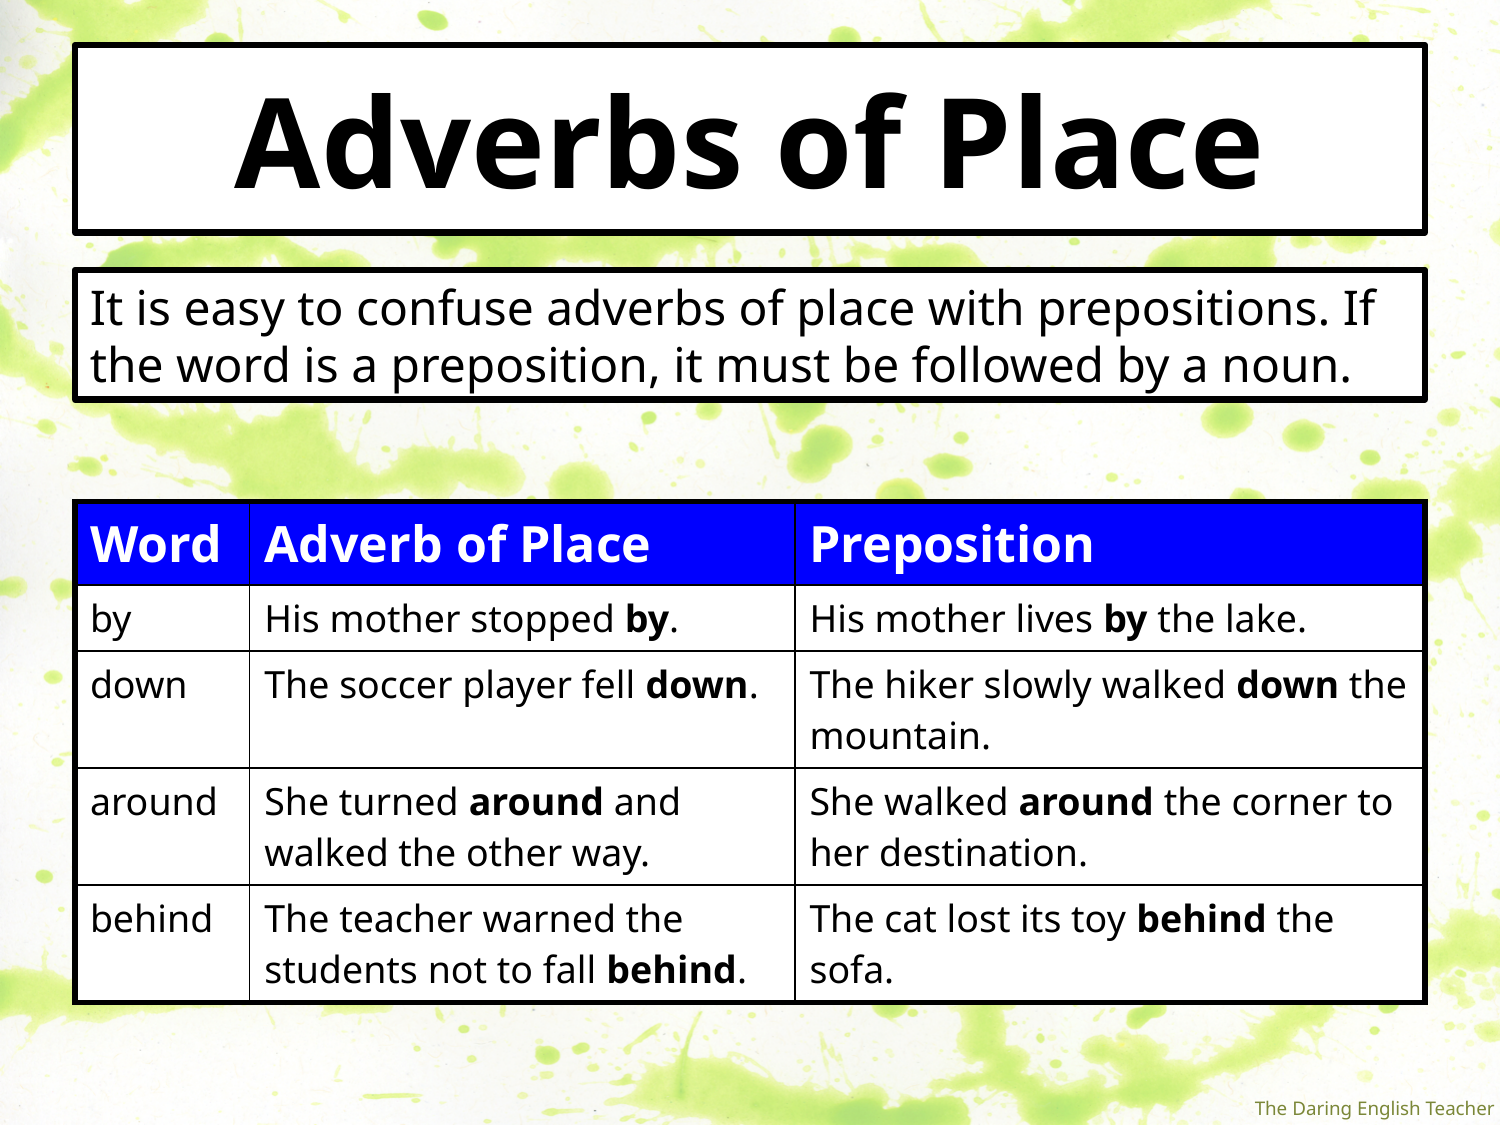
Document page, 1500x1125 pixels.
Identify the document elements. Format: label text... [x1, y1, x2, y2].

table_cell around [78, 769, 249, 884]
table_cell behind [78, 886, 249, 1000]
table_cell The teacher warned the students not to fall behind. [250, 886, 794, 1000]
title Adverbs of Place [72, 42, 1428, 236]
table_header Adverb of Place [250, 504, 794, 584]
table_header Word [78, 504, 249, 584]
table_cell The cat lost its toy behind the sofa. [796, 886, 1422, 1000]
table_cell down [78, 652, 249, 767]
table_cell She turned around and walked the other way. [250, 769, 794, 884]
table_header Preposition [796, 504, 1422, 584]
table_cell The soccer player fell down. [250, 652, 794, 767]
table_cell by [78, 586, 249, 650]
table_cell His mother lives by the lake. [796, 586, 1422, 650]
picture [0, 0, 1500, 1125]
text_box It is easy to confuse adverbs of place with prepositions. If the word is a preposition, it must be followed by a noun. [74, 270, 1425, 400]
table_cell His mother stopped by. [250, 586, 794, 650]
table_cell She walked around the corner to her destination. [796, 769, 1422, 884]
table_cell The hiker slowly walked down the mountain. [796, 652, 1422, 767]
